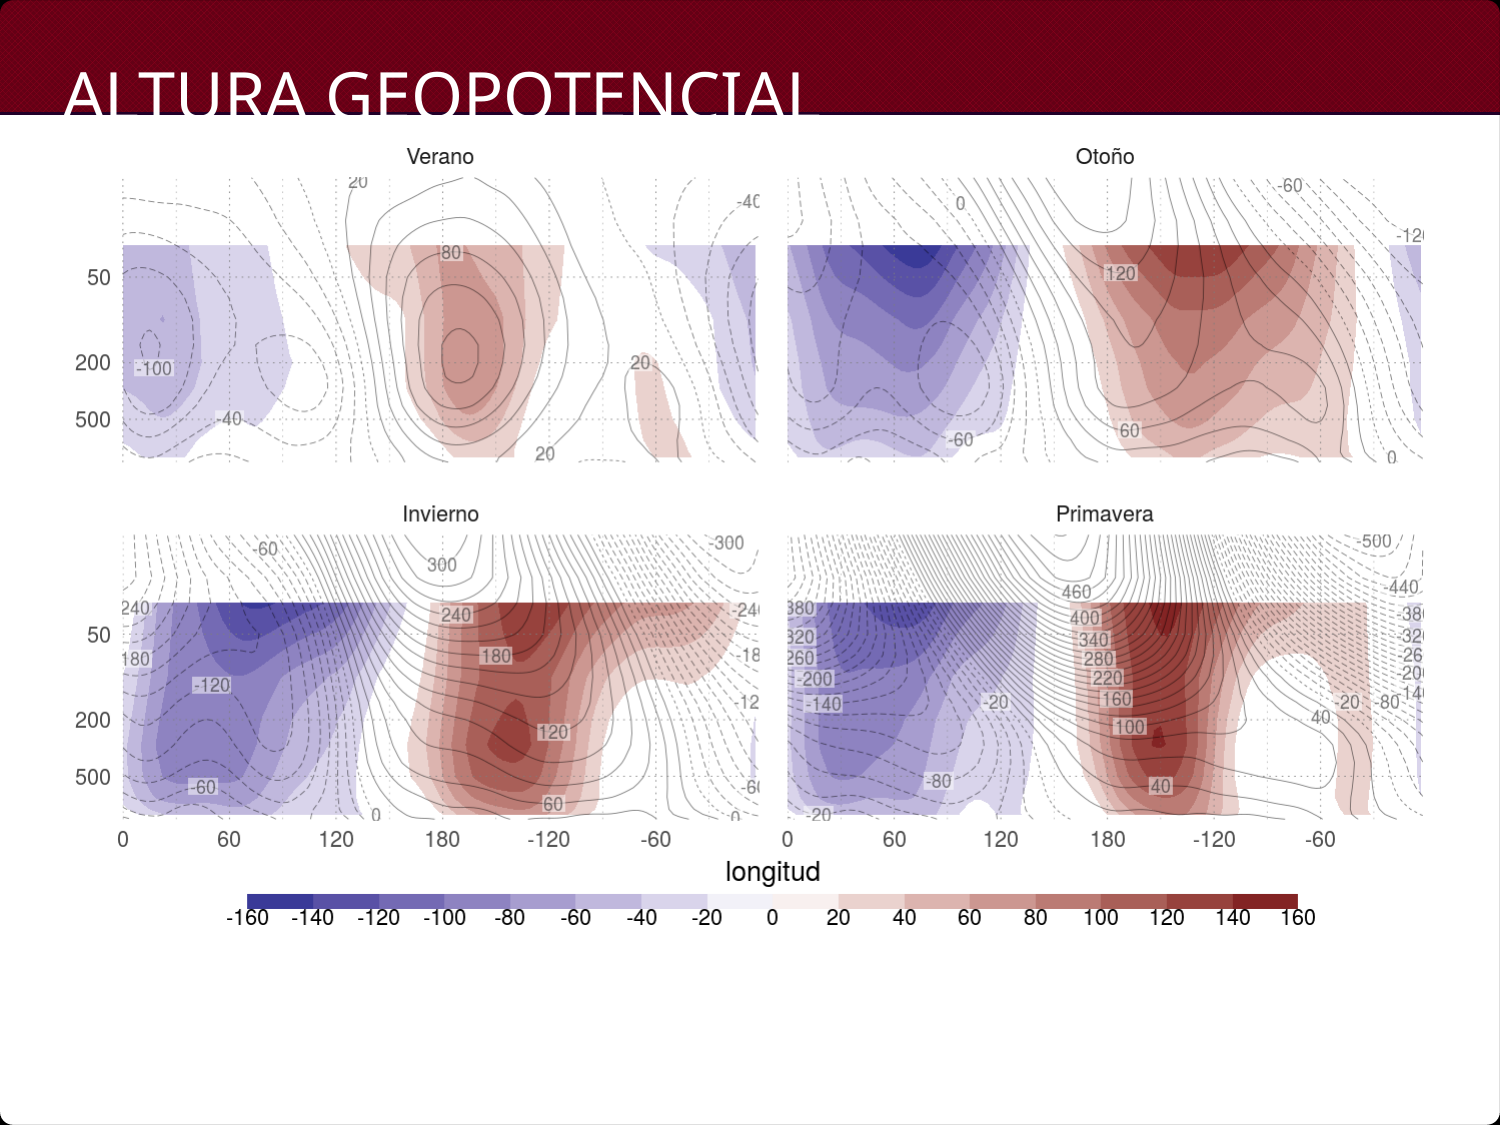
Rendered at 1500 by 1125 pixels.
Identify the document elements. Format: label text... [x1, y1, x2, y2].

list Altura geopotencial [47, 35, 1453, 154]
picture [75, 148, 1425, 926]
